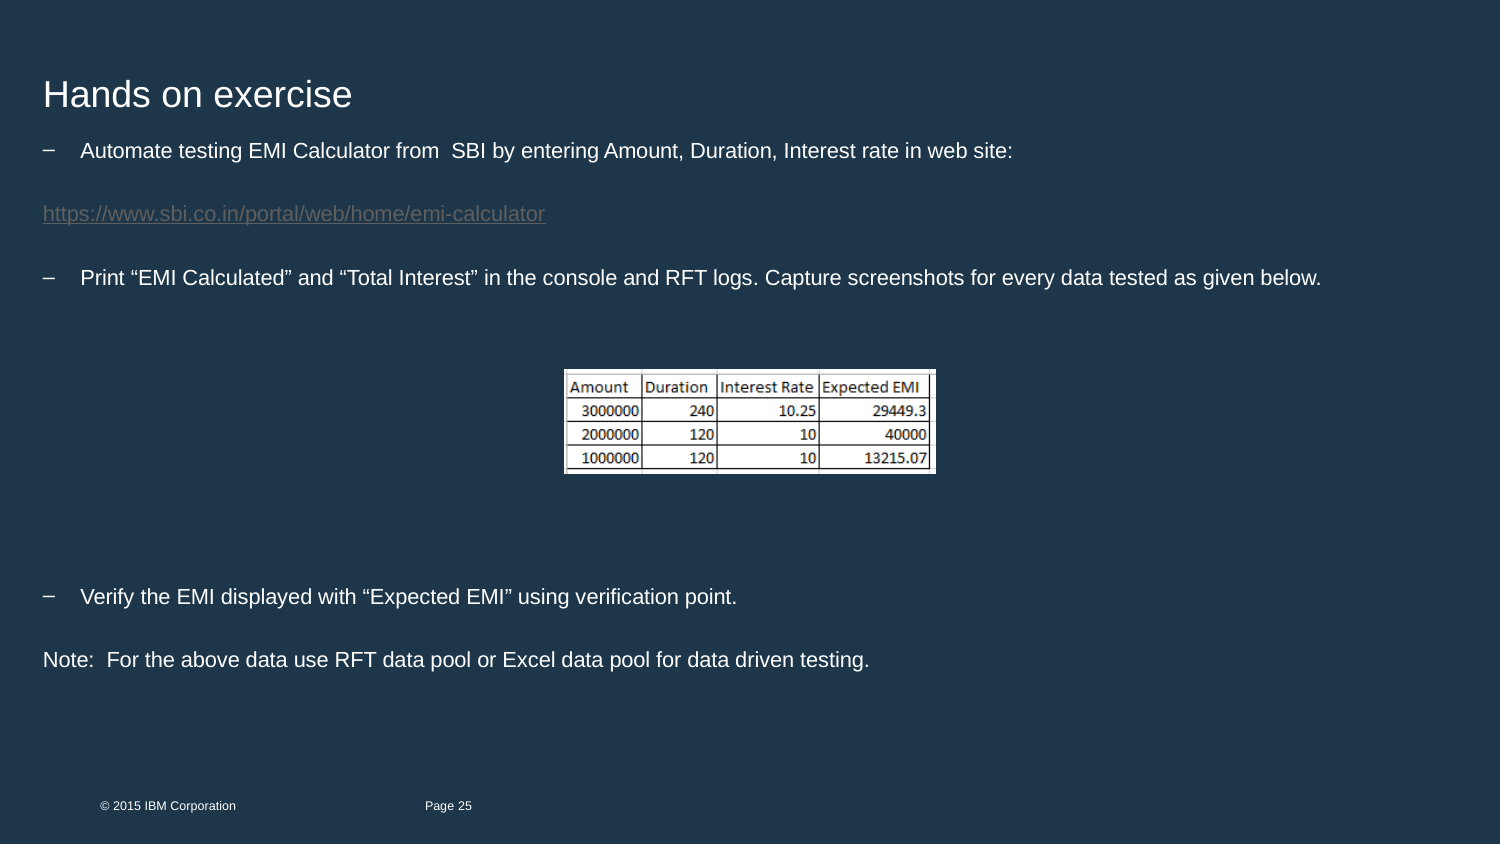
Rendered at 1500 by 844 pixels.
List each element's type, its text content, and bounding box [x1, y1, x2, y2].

title Hands on exercise [42, 27, 531, 116]
picture [563, 369, 936, 475]
list Automate testing EMI Calculator from SBI by entering Amount, Duration, Interest rate in web site: https://www.sbi.co.in/portal/web/home/emi-calculator Print “EMI Calculated” and “Total Interest” in the console and RFT logs. Capture screenshots for every data tested as given below. Verify the EMI displayed with “Expected EMI” using verification point. Note: For the above data use RFT data pool or Excel data pool for data driven testing. [42, 136, 1500, 807]
